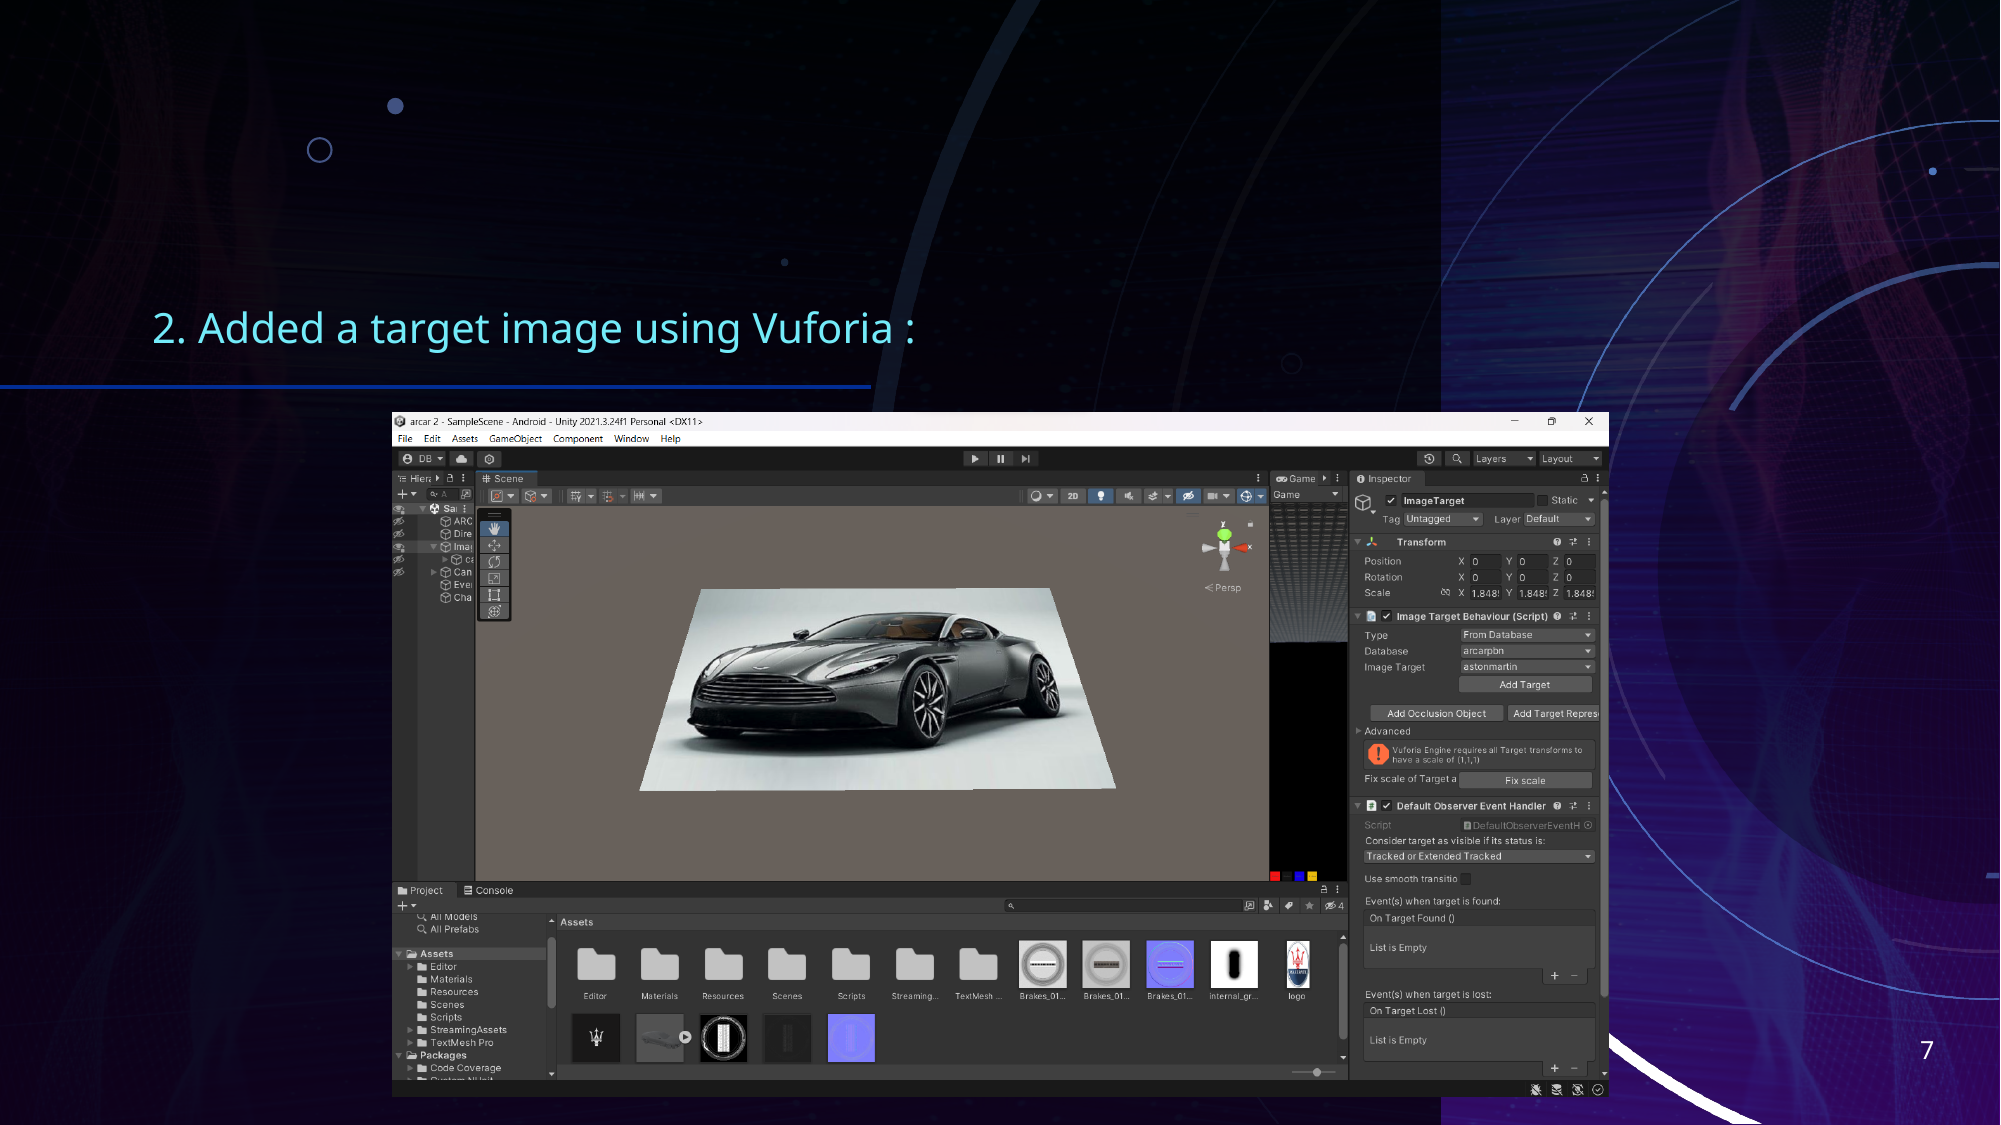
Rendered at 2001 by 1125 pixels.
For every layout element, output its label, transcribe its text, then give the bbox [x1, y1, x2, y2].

list 2. Added a target image using Vuforia : [137, 274, 1268, 433]
slide_number 7 [1609, 1021, 1950, 1082]
picture [391, 0, 2000, 1124]
